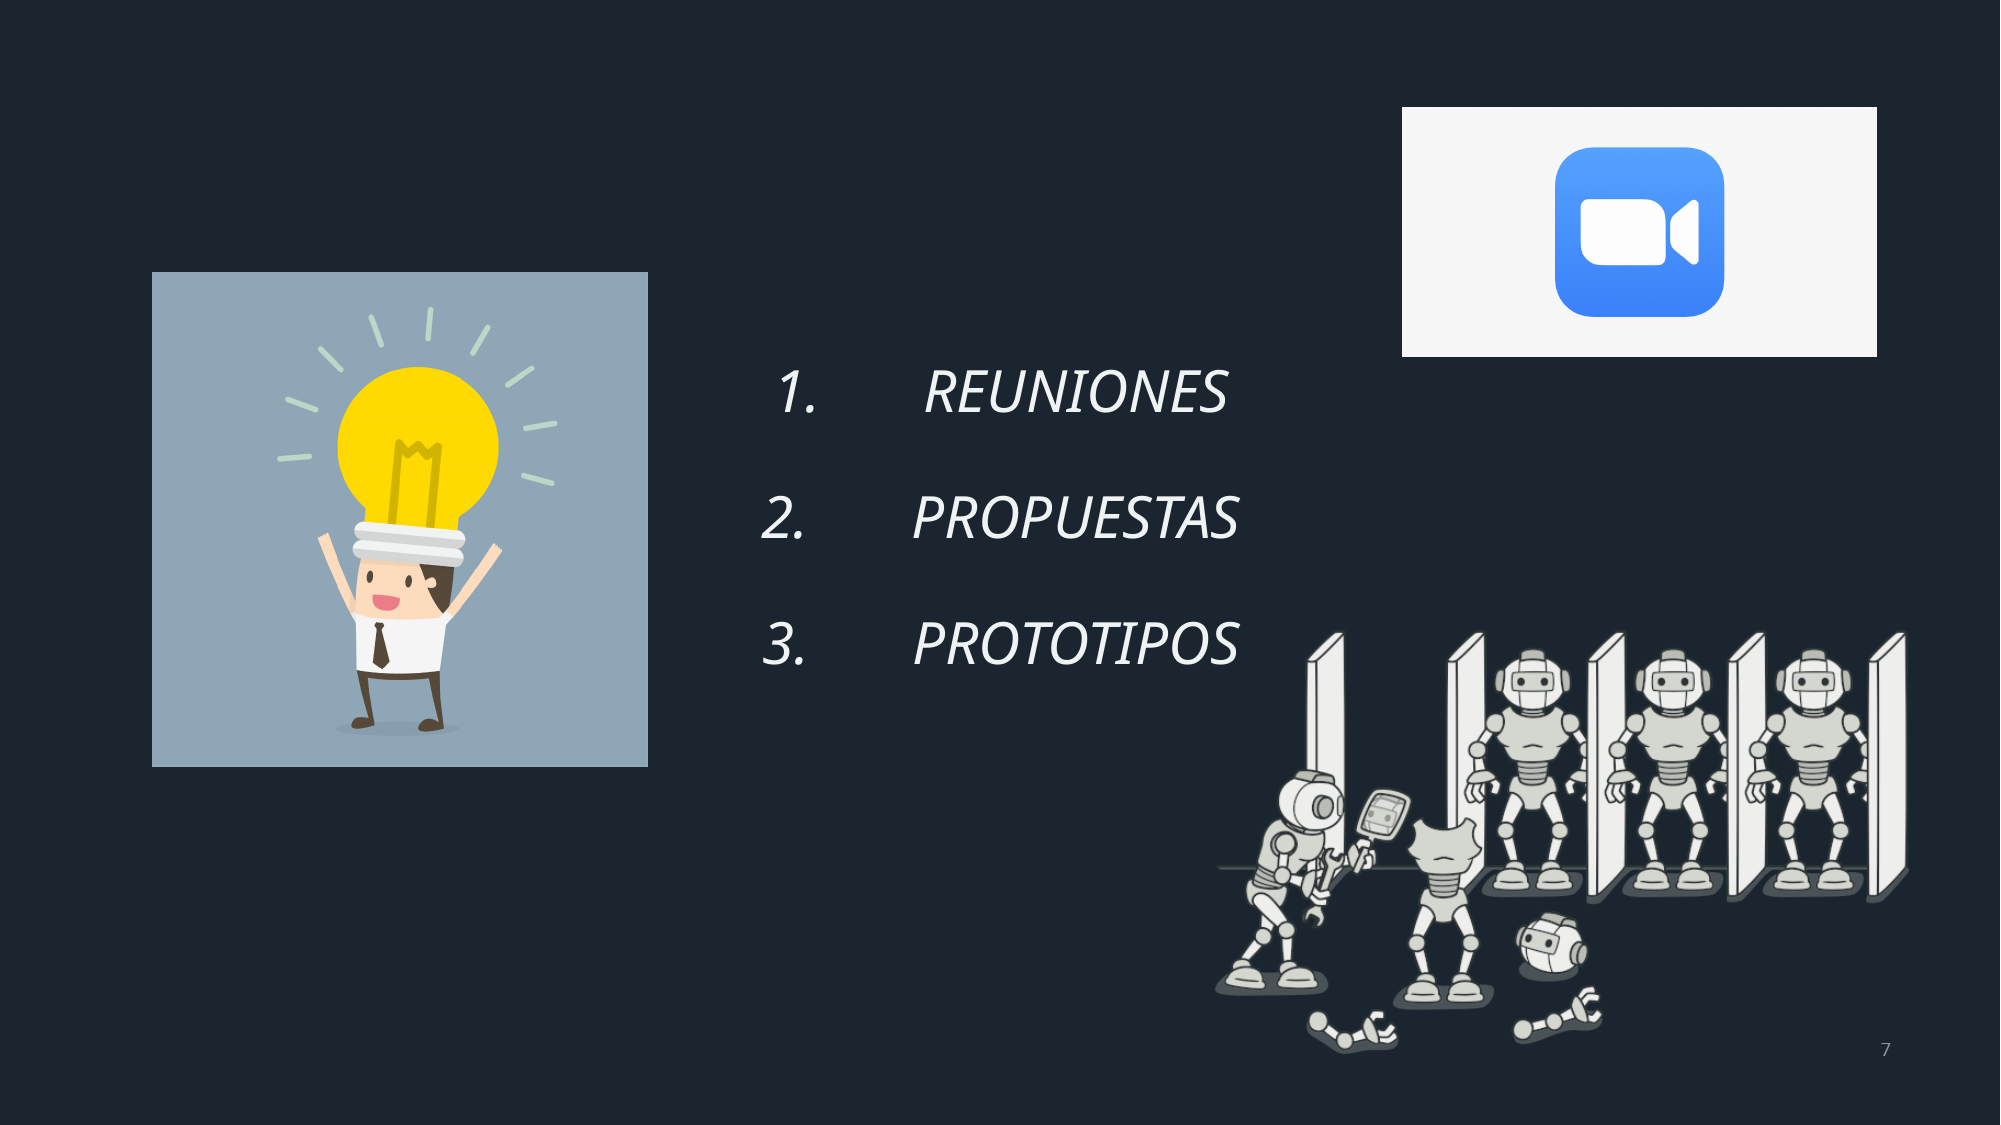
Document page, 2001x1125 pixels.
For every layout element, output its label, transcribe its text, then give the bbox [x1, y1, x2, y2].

slide_number 7 [1679, 1009, 1928, 1092]
title 1. REUNIONES 2. PROPUESTAS 3. PROTOTIPOS [73, 63, 1929, 976]
picture [1209, 622, 1912, 1062]
picture [1401, 107, 1878, 358]
picture [152, 272, 648, 768]
